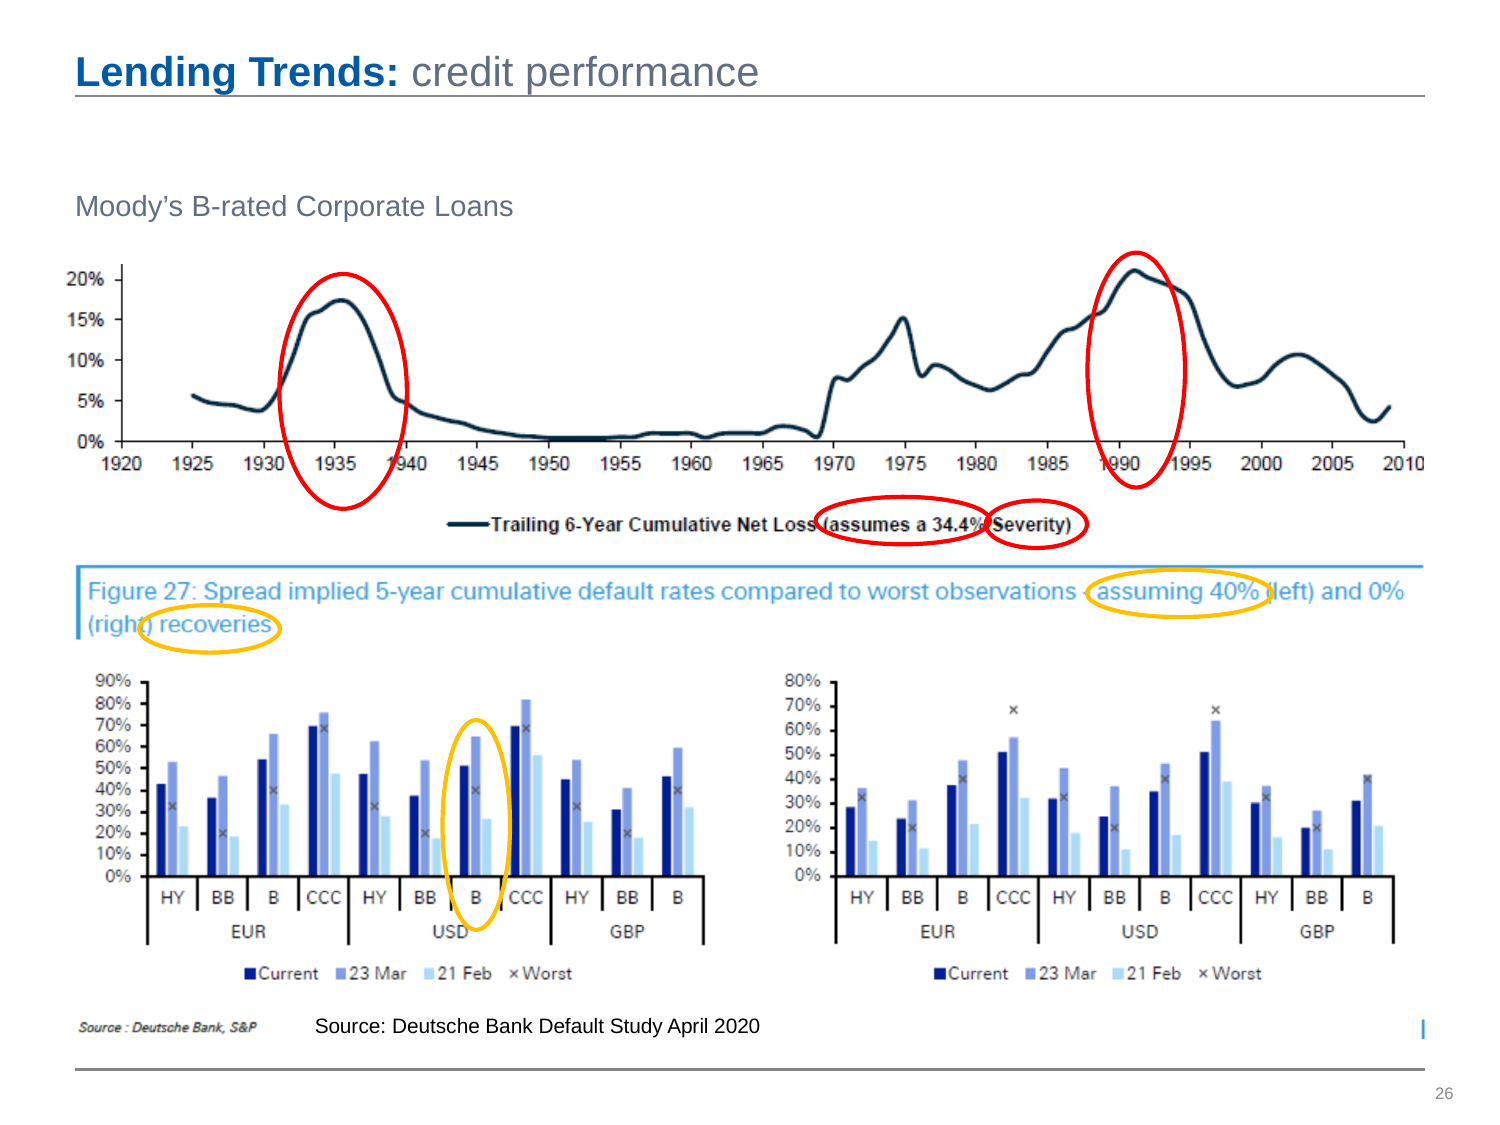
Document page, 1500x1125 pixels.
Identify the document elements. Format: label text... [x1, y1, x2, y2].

picture [62, 263, 1424, 541]
text_box [1114, 250, 1159, 262]
picture [71, 562, 1425, 1039]
list Moody’s B-rated Corporate Loans [75, 187, 875, 236]
title Lending Trends: credit performance [75, 45, 1424, 96]
